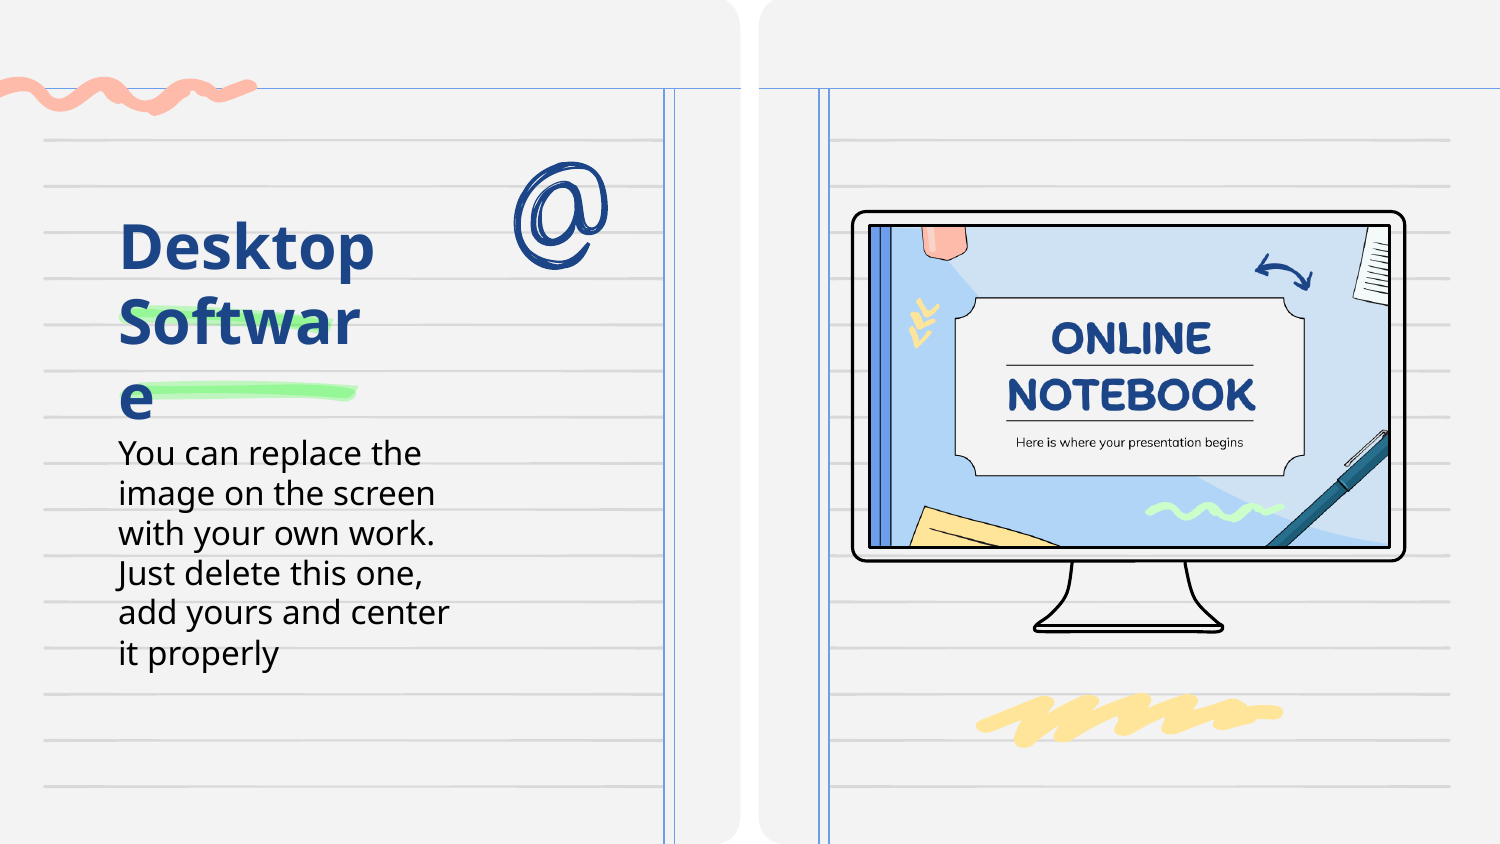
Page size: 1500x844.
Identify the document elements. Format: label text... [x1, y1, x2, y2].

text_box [852, 211, 1406, 633]
title Desktop Software [118, 238, 384, 402]
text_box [0, 77, 262, 116]
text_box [118, 377, 362, 407]
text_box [117, 304, 337, 335]
subtitle You can replace the image on the screen with your own work. Just delete this one, add yours and center it properly [118, 431, 459, 694]
picture [870, 226, 1389, 547]
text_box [971, 693, 1288, 748]
text_box [513, 161, 608, 270]
